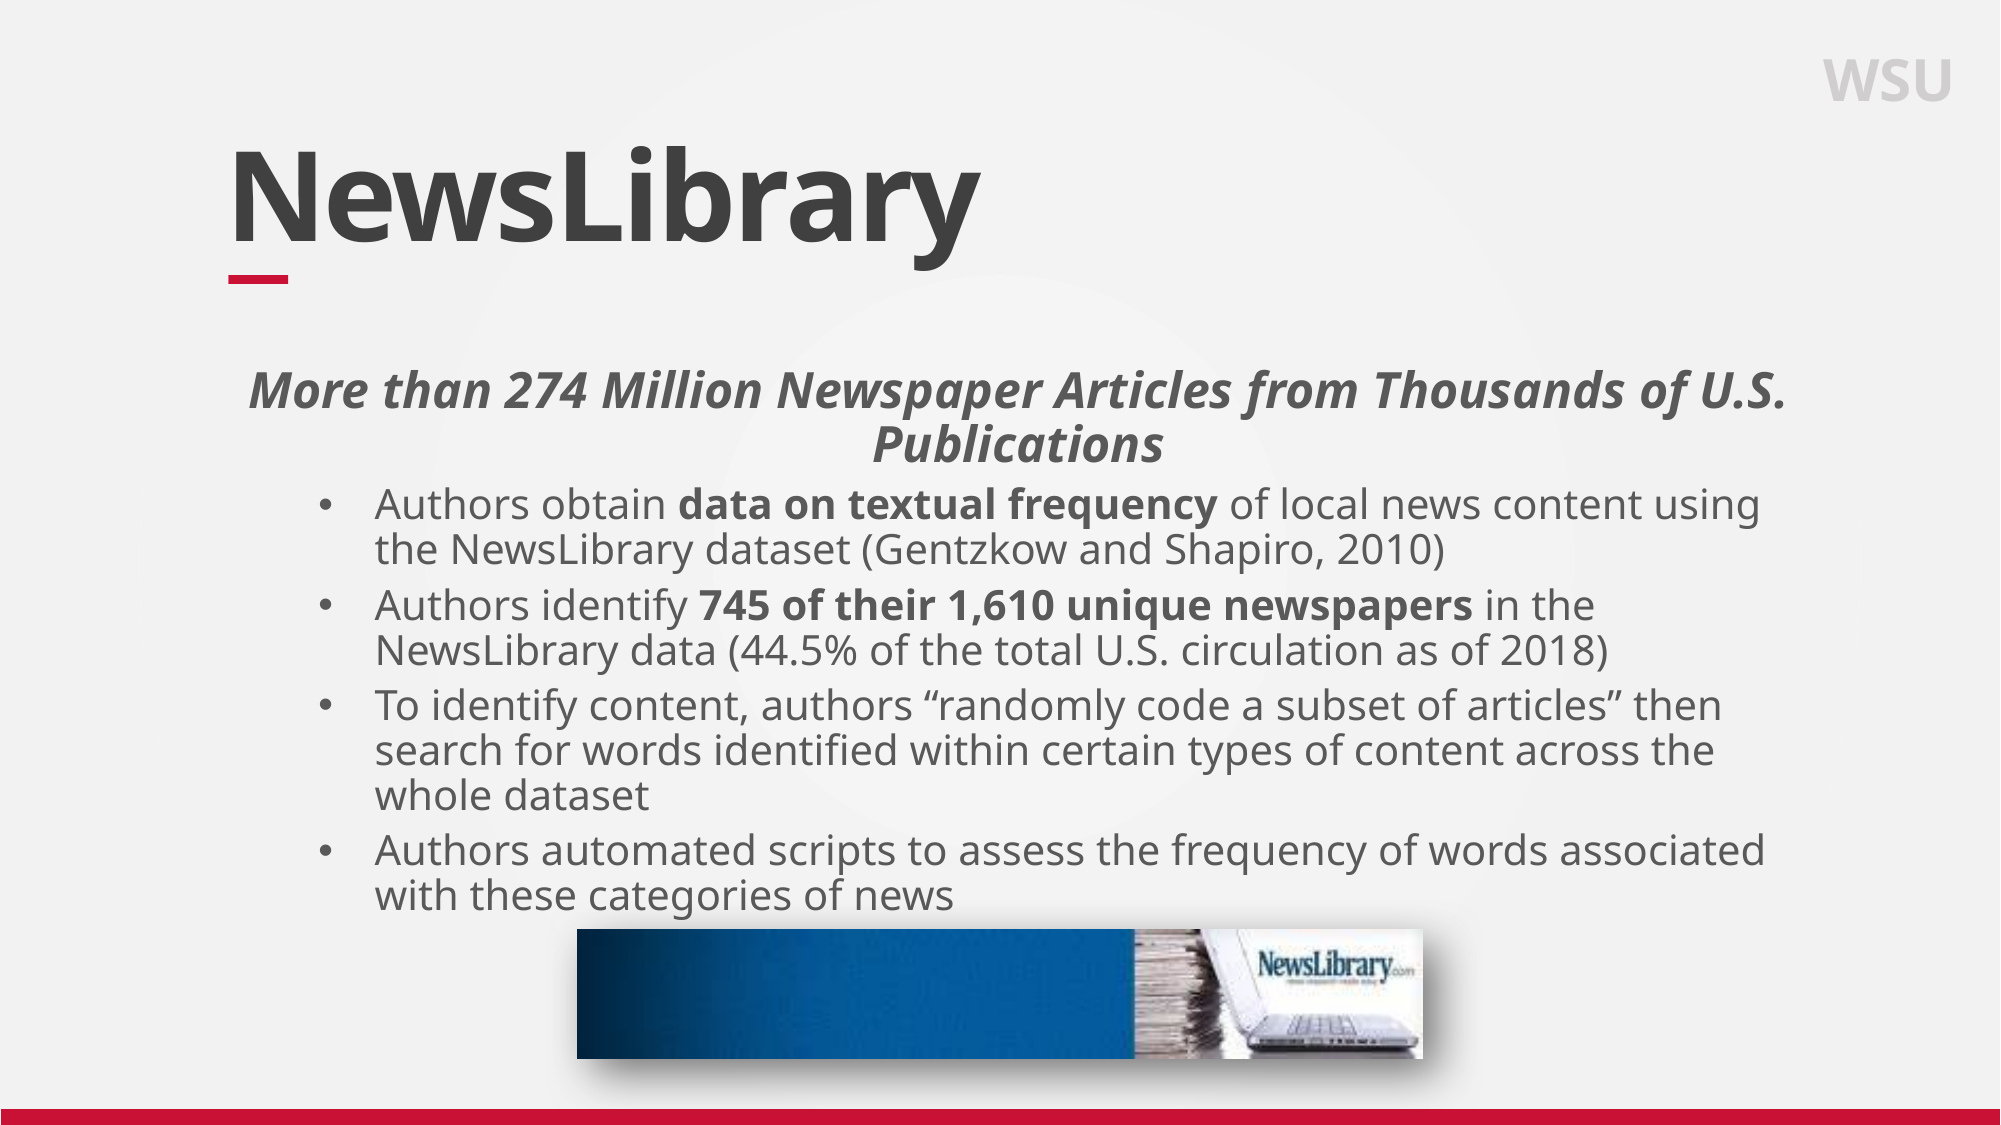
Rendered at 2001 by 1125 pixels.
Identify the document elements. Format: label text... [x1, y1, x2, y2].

title NewsLibrary [225, 69, 1809, 276]
text_box [0, 1109, 2000, 1125]
text_box More than 274 Million Newspaper Articles from Thousands of U.S. Publications Authors obtain data on textual frequency of local news content using the NewsLibrary dataset (Gentzkow and Shapiro, 2010) Authors identify 745 of their 1,610 unique newspapers in the NewsLibrary data (44.5% of the total U.S. circulation as of 2018) To identify content, authors “randomly code a subset of articles” then search for words identified within certain types of content across the whole dataset Authors automated scripts to assess the frequency of words associated with these categories of news [228, 357, 1809, 913]
text_box [227, 275, 289, 284]
picture [577, 929, 1423, 1059]
text_box WSU [1808, 35, 1971, 121]
